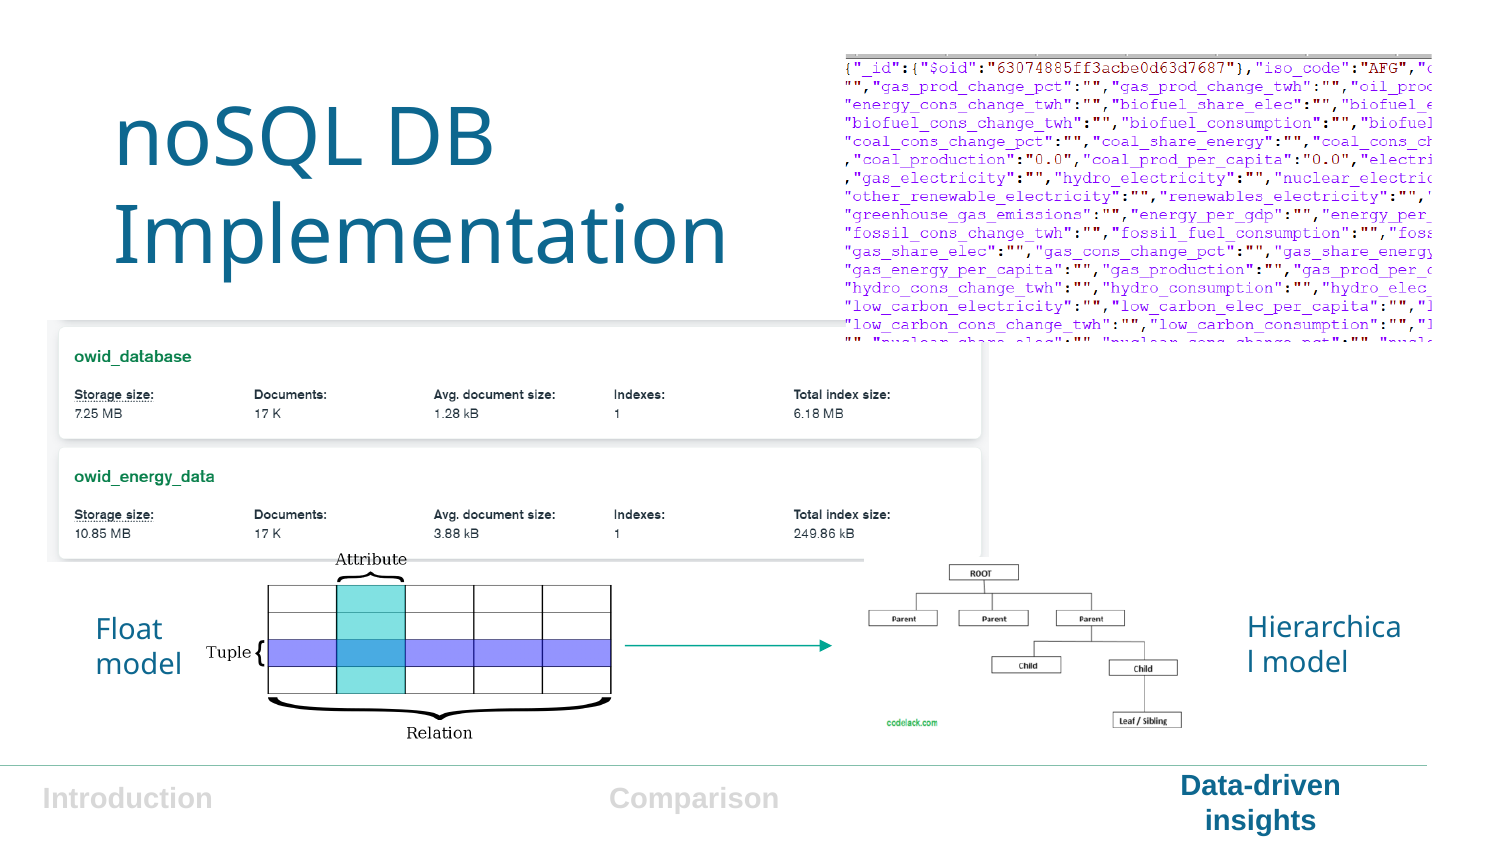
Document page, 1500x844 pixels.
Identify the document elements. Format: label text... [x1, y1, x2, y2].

text_box Float model [80, 594, 186, 695]
title noSQL DB Implementation [113, 84, 840, 288]
picture [47, 53, 1432, 747]
text_box Hierarchical model [1231, 593, 1420, 694]
